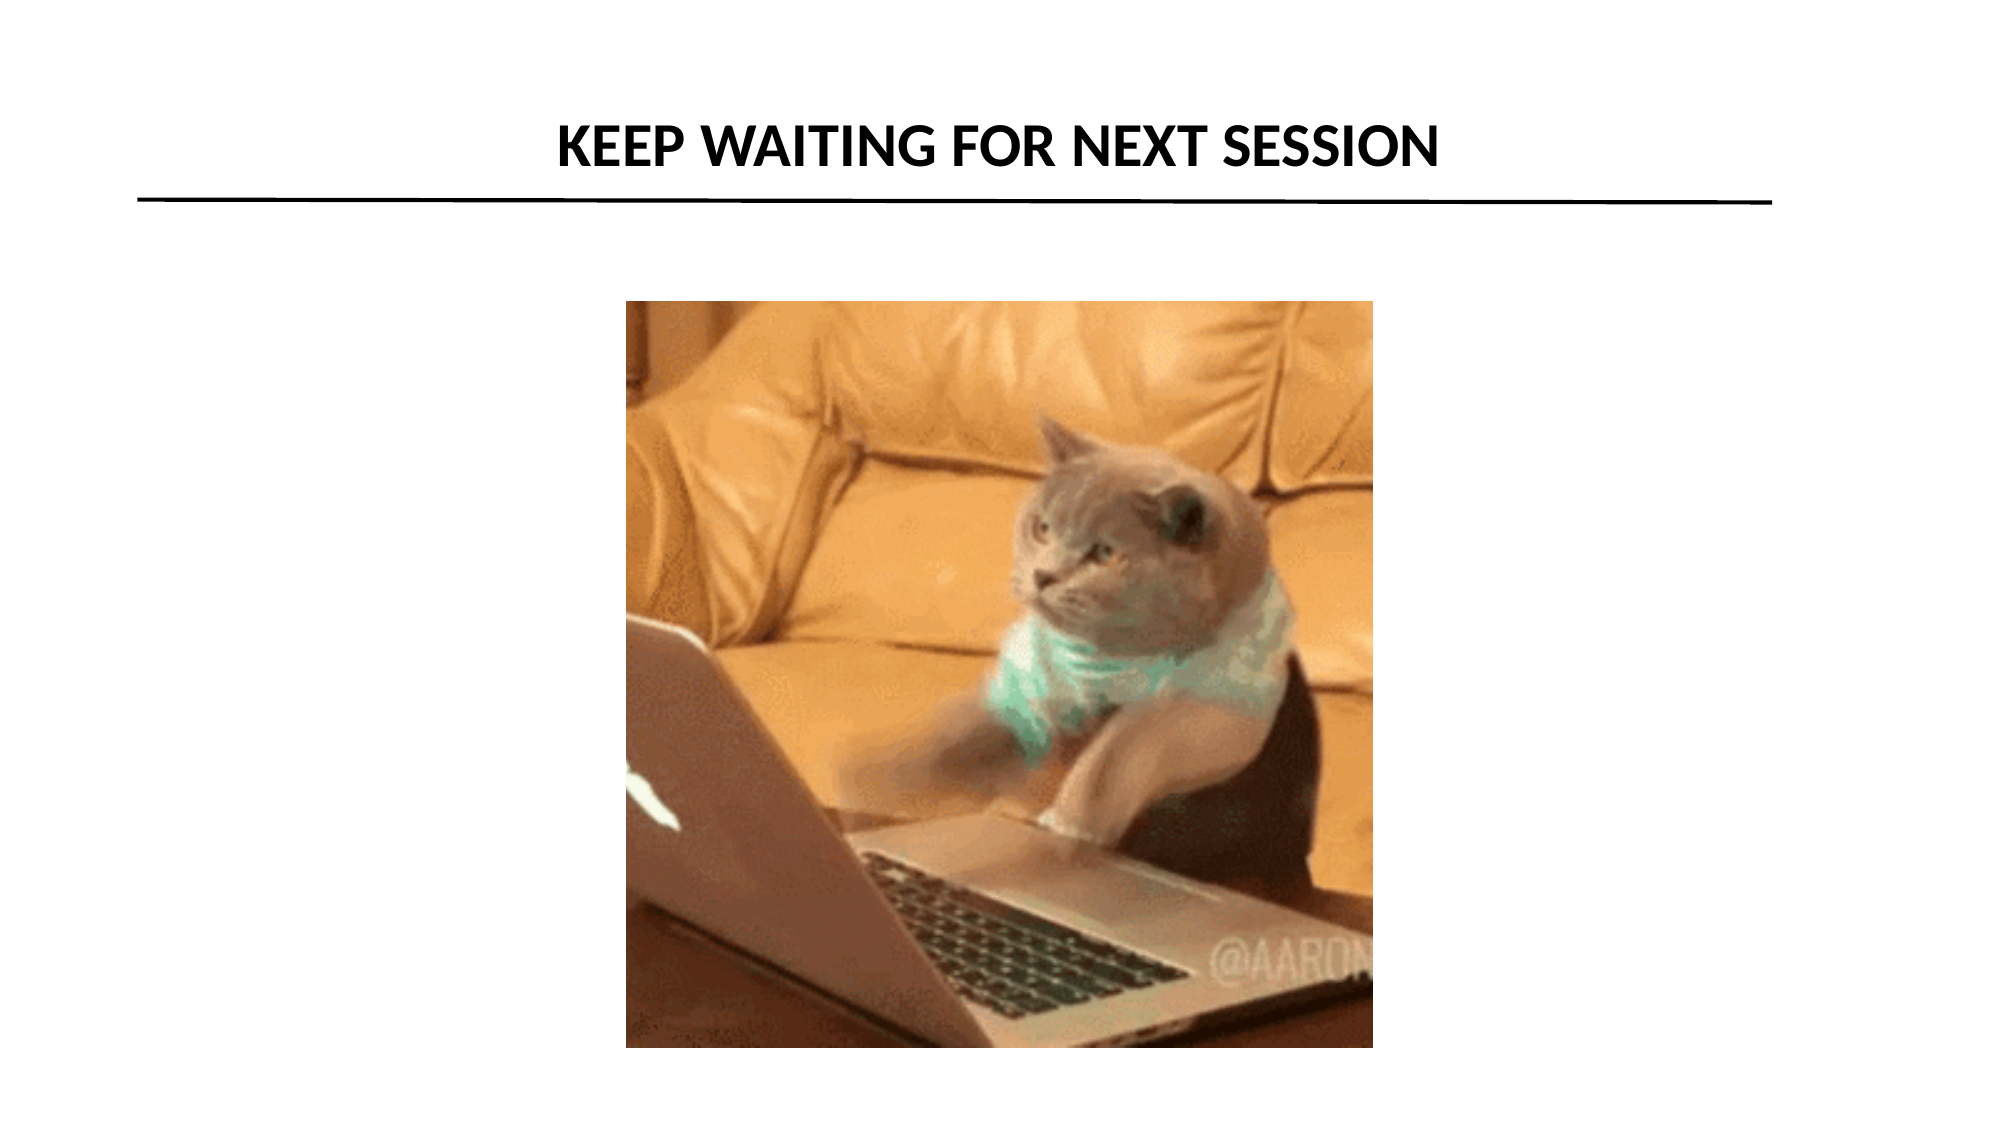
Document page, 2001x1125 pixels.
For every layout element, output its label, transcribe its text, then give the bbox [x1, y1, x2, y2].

text_box KEEP WAITING FOR NEXT SESSION [137, 94, 1863, 198]
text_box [137, 199, 1773, 203]
picture [626, 301, 1373, 1048]
